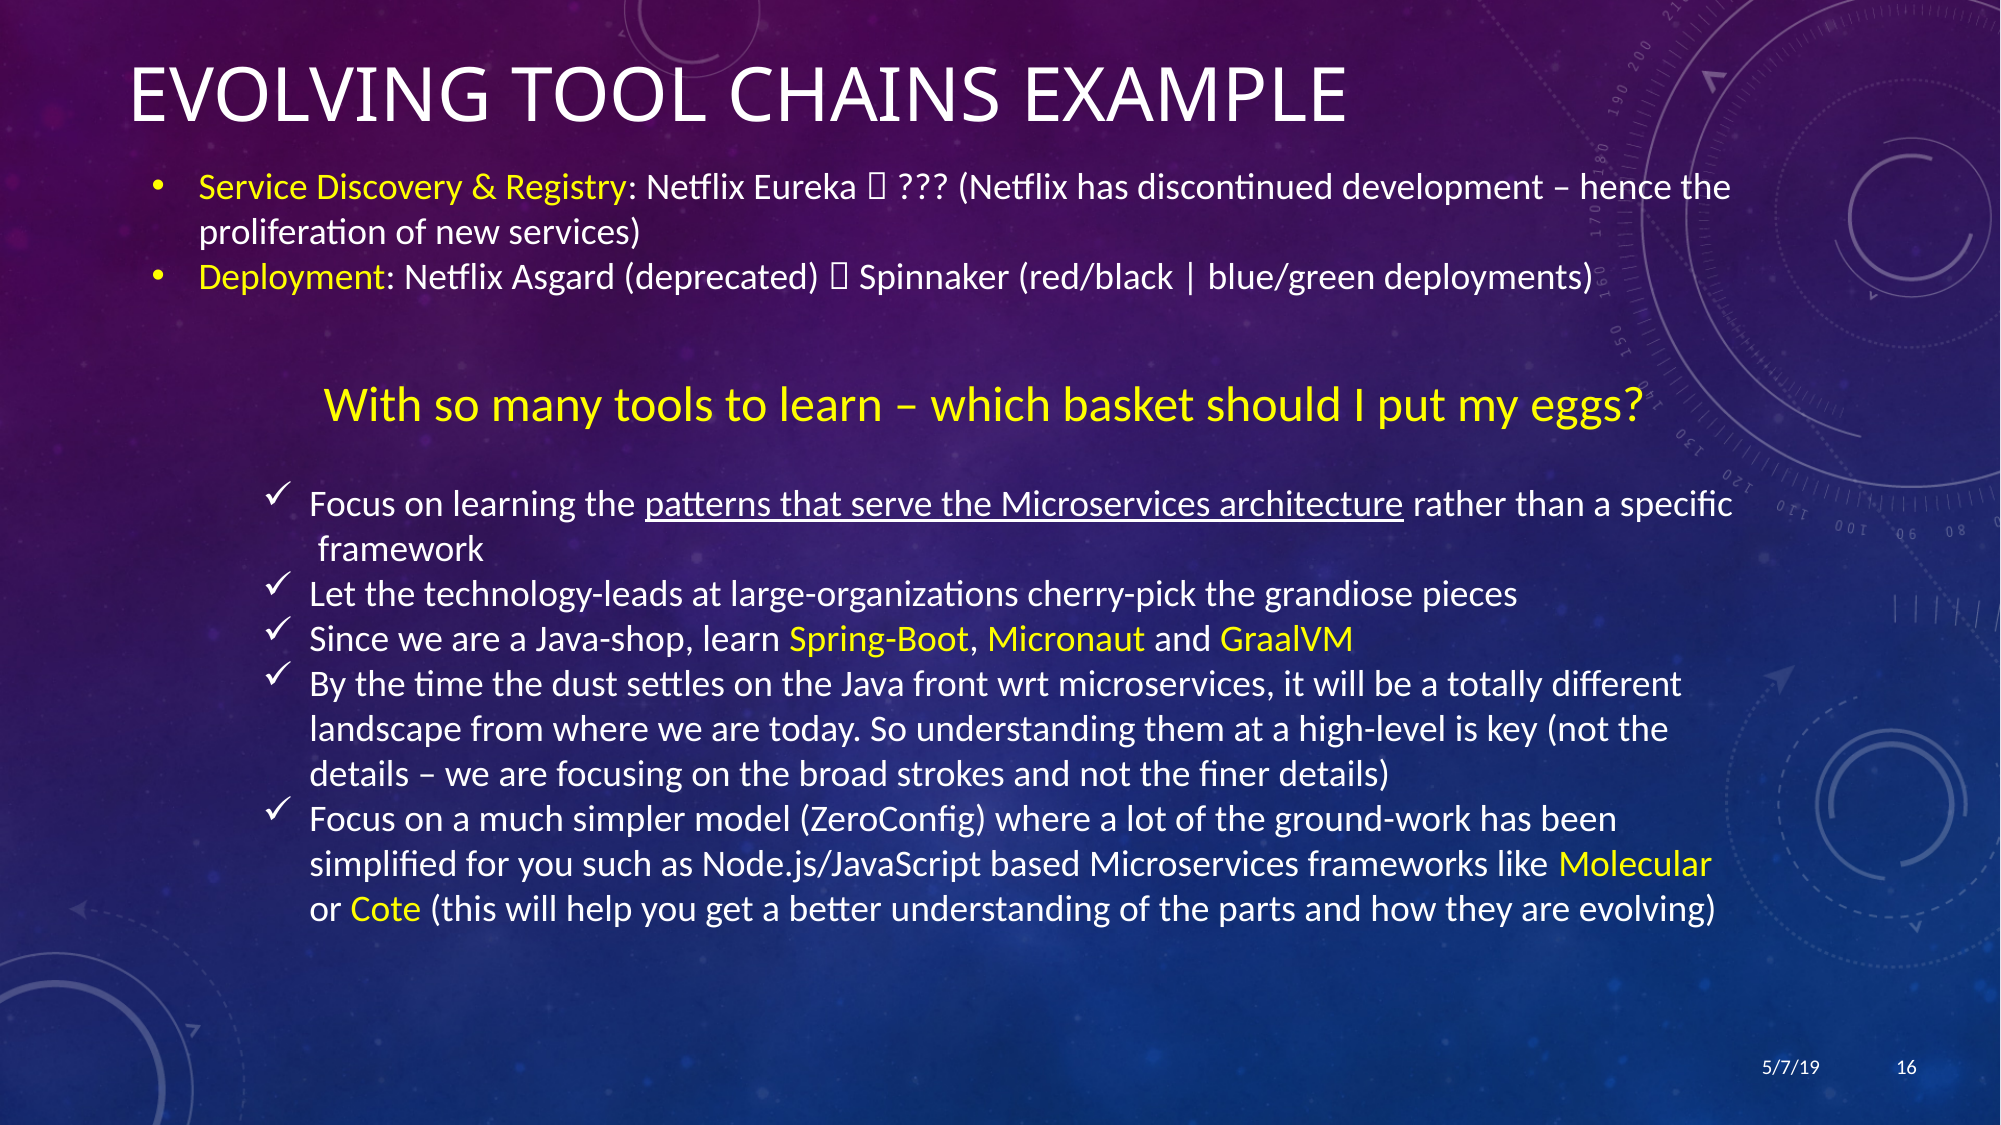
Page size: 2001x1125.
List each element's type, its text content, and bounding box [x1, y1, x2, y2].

text_box Service Discovery & Registry: Netflix Eureka  ??? (Netflix has discontinued development – hence the proliferation of new services) Deployment: Netflix Asgard (deprecated)  Spinnaker (red/black | blue/green deployments) [136, 154, 1901, 350]
title Evolving Tool CHAINS Example [112, 0, 1944, 184]
text_box Focus on learning the patterns that serve the Microservices architecture rather than a specific framework Let the technology-leads at large-organizations cherry-pick the grandiose pieces Since we are a Java-shop, learn Spring-Boot, Micronaut and GraalVM By the time the dust settles on the Java front wrt microservices, it will be a totally different landscape from where we are today. So understanding them at a high-level is key (not the details – we are focusing on the broad strokes and not the finer details) Focus on a much simpler model (ZeroConfig) where a lot of the ground-work has been simplified for you such as Node.js/JavaScript based Microservices frameworks like Molecular or Cote (this will help you get a better understanding of the parts and how they are evolving) [247, 471, 1753, 982]
picture [0, 0, 2001, 1125]
text_box With so many tools to learn – which basket should I put my eggs? [308, 364, 1729, 439]
